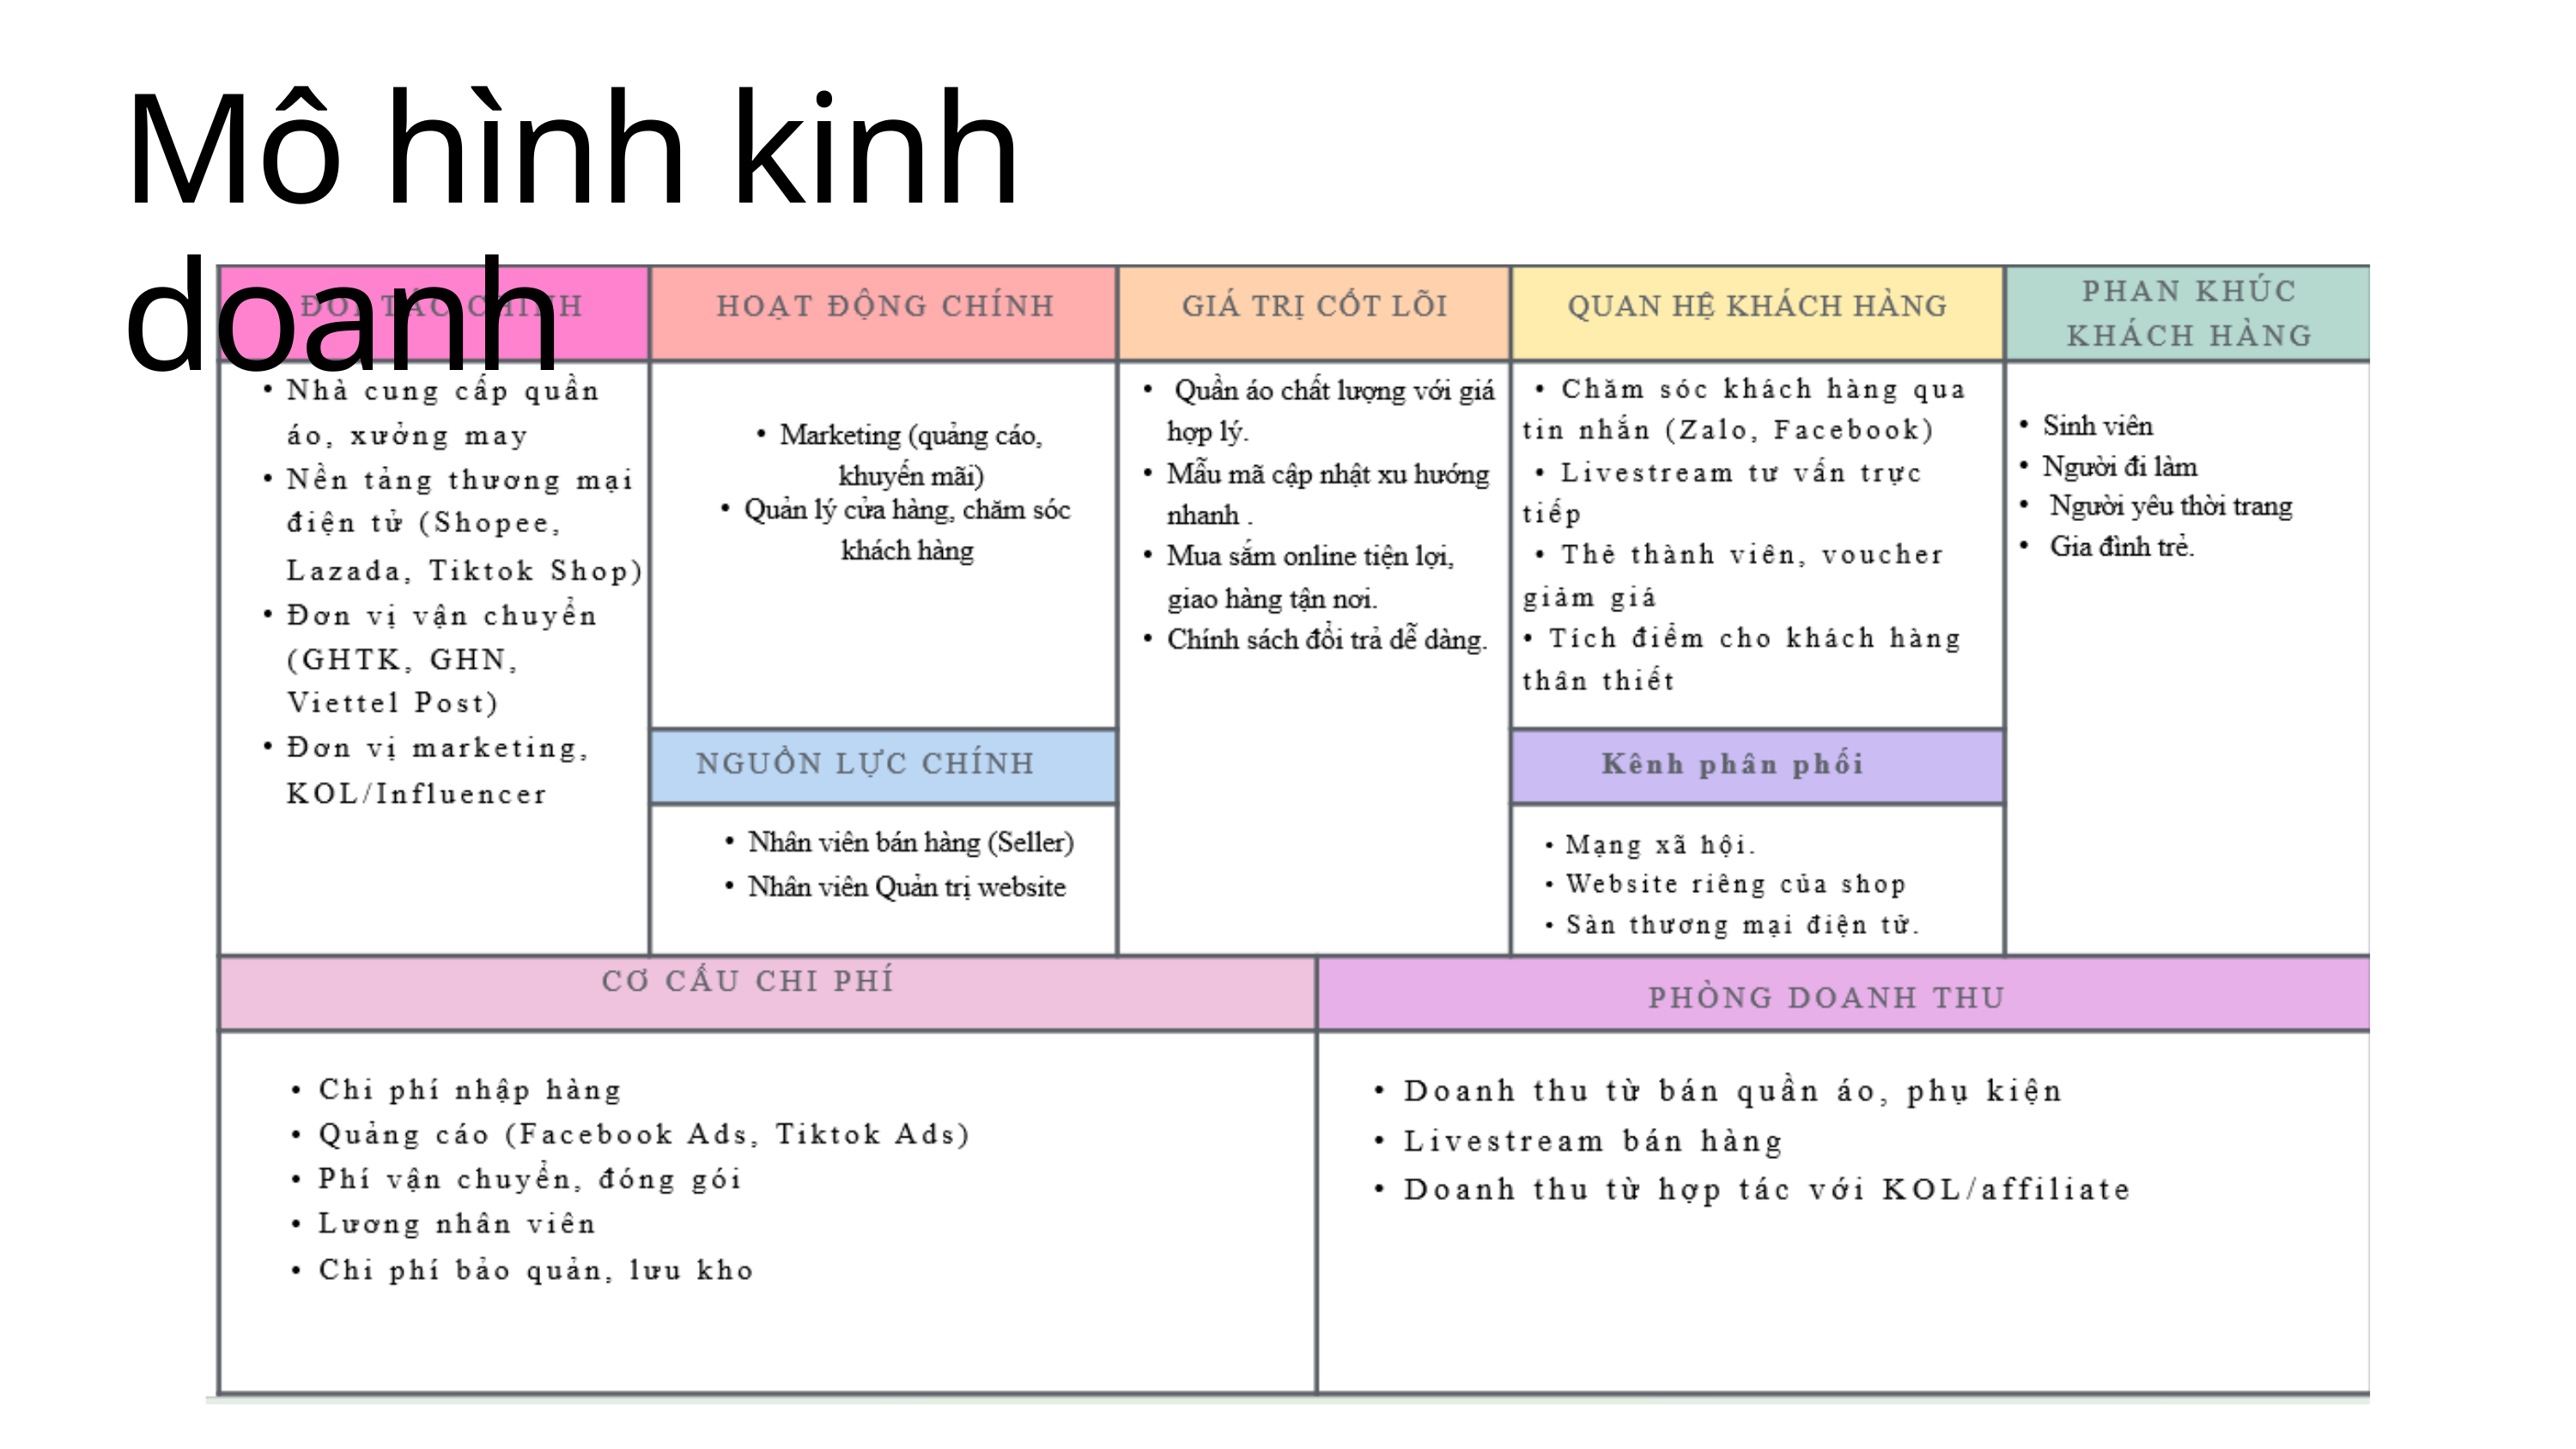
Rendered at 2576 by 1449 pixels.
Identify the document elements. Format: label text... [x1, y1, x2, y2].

text_box Mô hình kinh doanh [120, 66, 1388, 401]
text_box [205, 264, 2371, 1404]
